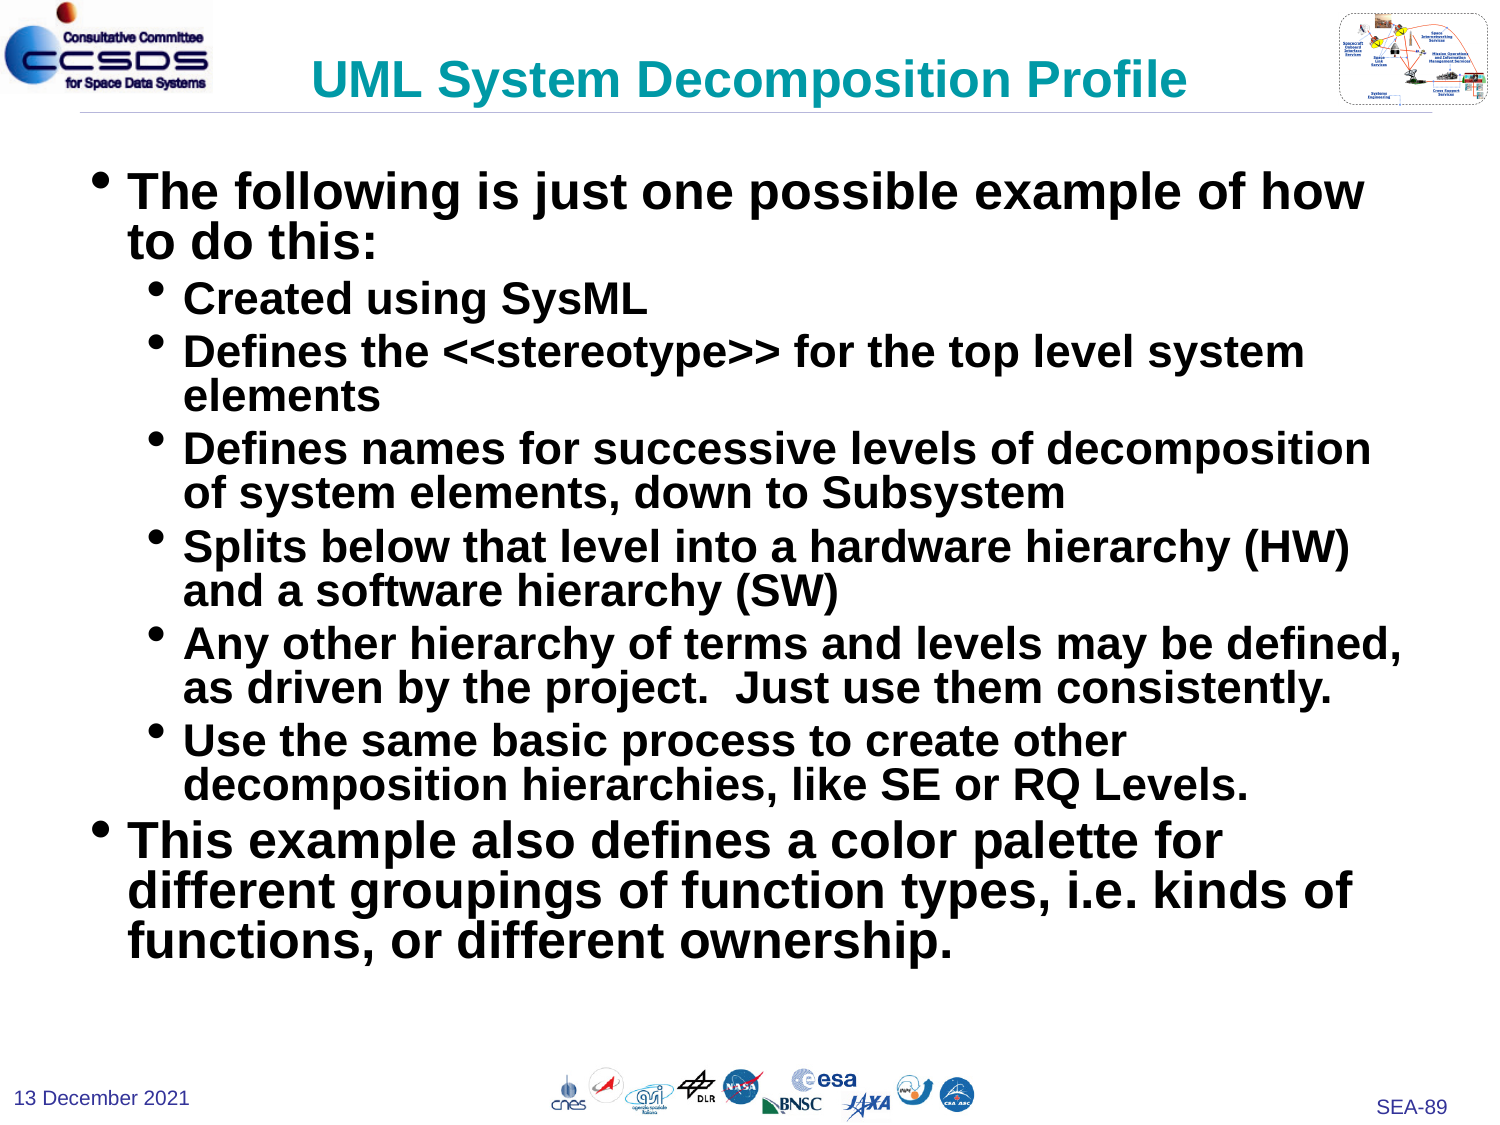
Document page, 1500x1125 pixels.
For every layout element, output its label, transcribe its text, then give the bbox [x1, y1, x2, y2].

picture [1338, 12, 1488, 106]
picture [549, 1064, 975, 1125]
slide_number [0, 1074, 285, 1120]
list The following is just one possible example of how to do this: Created using SysML Defines the <<stereotype>> for the top level system elements Defines names for successive levels of decomposition of system elements, down to Subsystem Splits below that level into a hardware hierarchy (HW) and a software hierarchy (SW) Any other hierarchy of terms and levels may be defined, as driven by the project. Just use them consistently. Use the same basic process to create other decomposition hierarchies, like SE or RQ Levels. This example also defines a color palette for different groupings of function types, i.e. kinds of functions, or different ownership. [75, 162, 1425, 993]
title UML System Decomposition Profile [75, 45, 1425, 162]
picture [0, 0, 213, 94]
